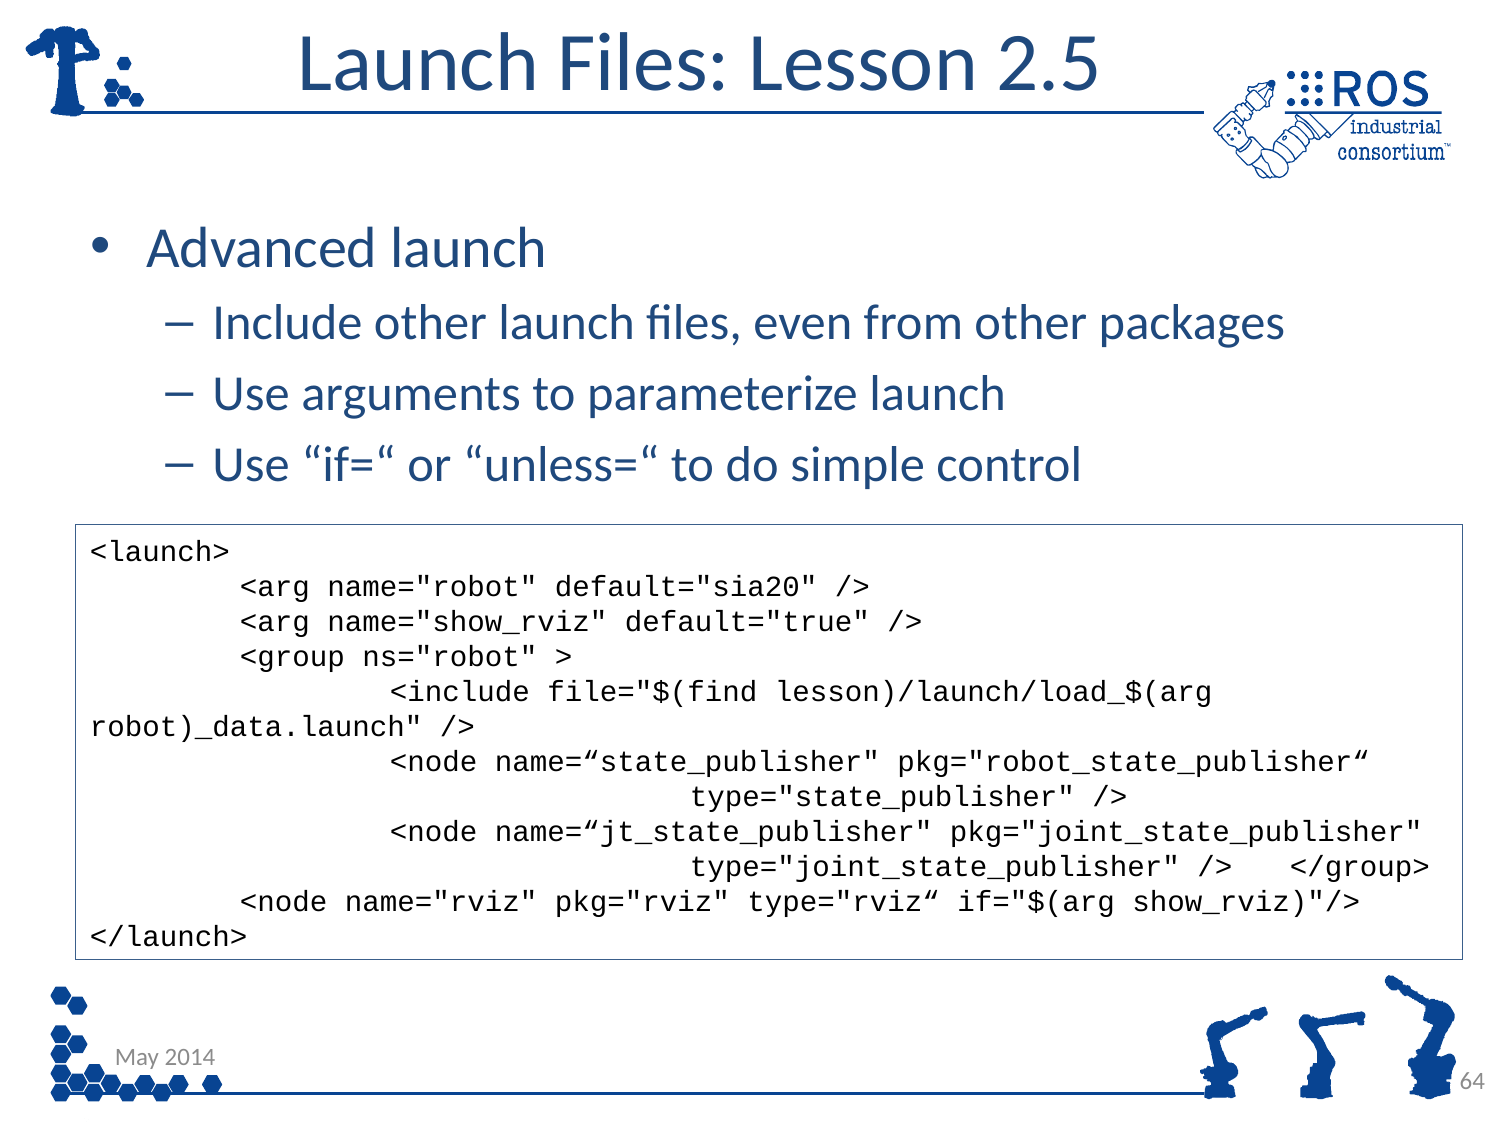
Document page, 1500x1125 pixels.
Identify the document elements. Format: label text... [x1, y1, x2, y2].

title Launch Files: Lesson 2.5 [150, 0, 1250, 113]
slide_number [99, 1025, 388, 1085]
text_box <launch> <arg name="robot" default="sia20" /> <arg name="show_rviz" default="true" /> <group ns="robot" > <include file="$(find lesson)/launch/load_$(arg robot)_data.launch" /> <node name=“state_publisher" pkg="robot_state_publisher“ type="state_publisher" /> <node name=“jt_state_publisher" pkg="joint_state_publisher" type="joint_state_publisher" /> </group> <node name="rviz" pkg="rviz" type="rviz“ if="$(arg show_rviz)"/> </launch> [75, 524, 1463, 960]
list Advanced launch Include other launch files, even from other packages Use arguments to parameterize launch Use “if=“ or “unless=“ to do simple control [75, 202, 1425, 500]
slide_number 64 [1149, 1050, 1500, 1110]
